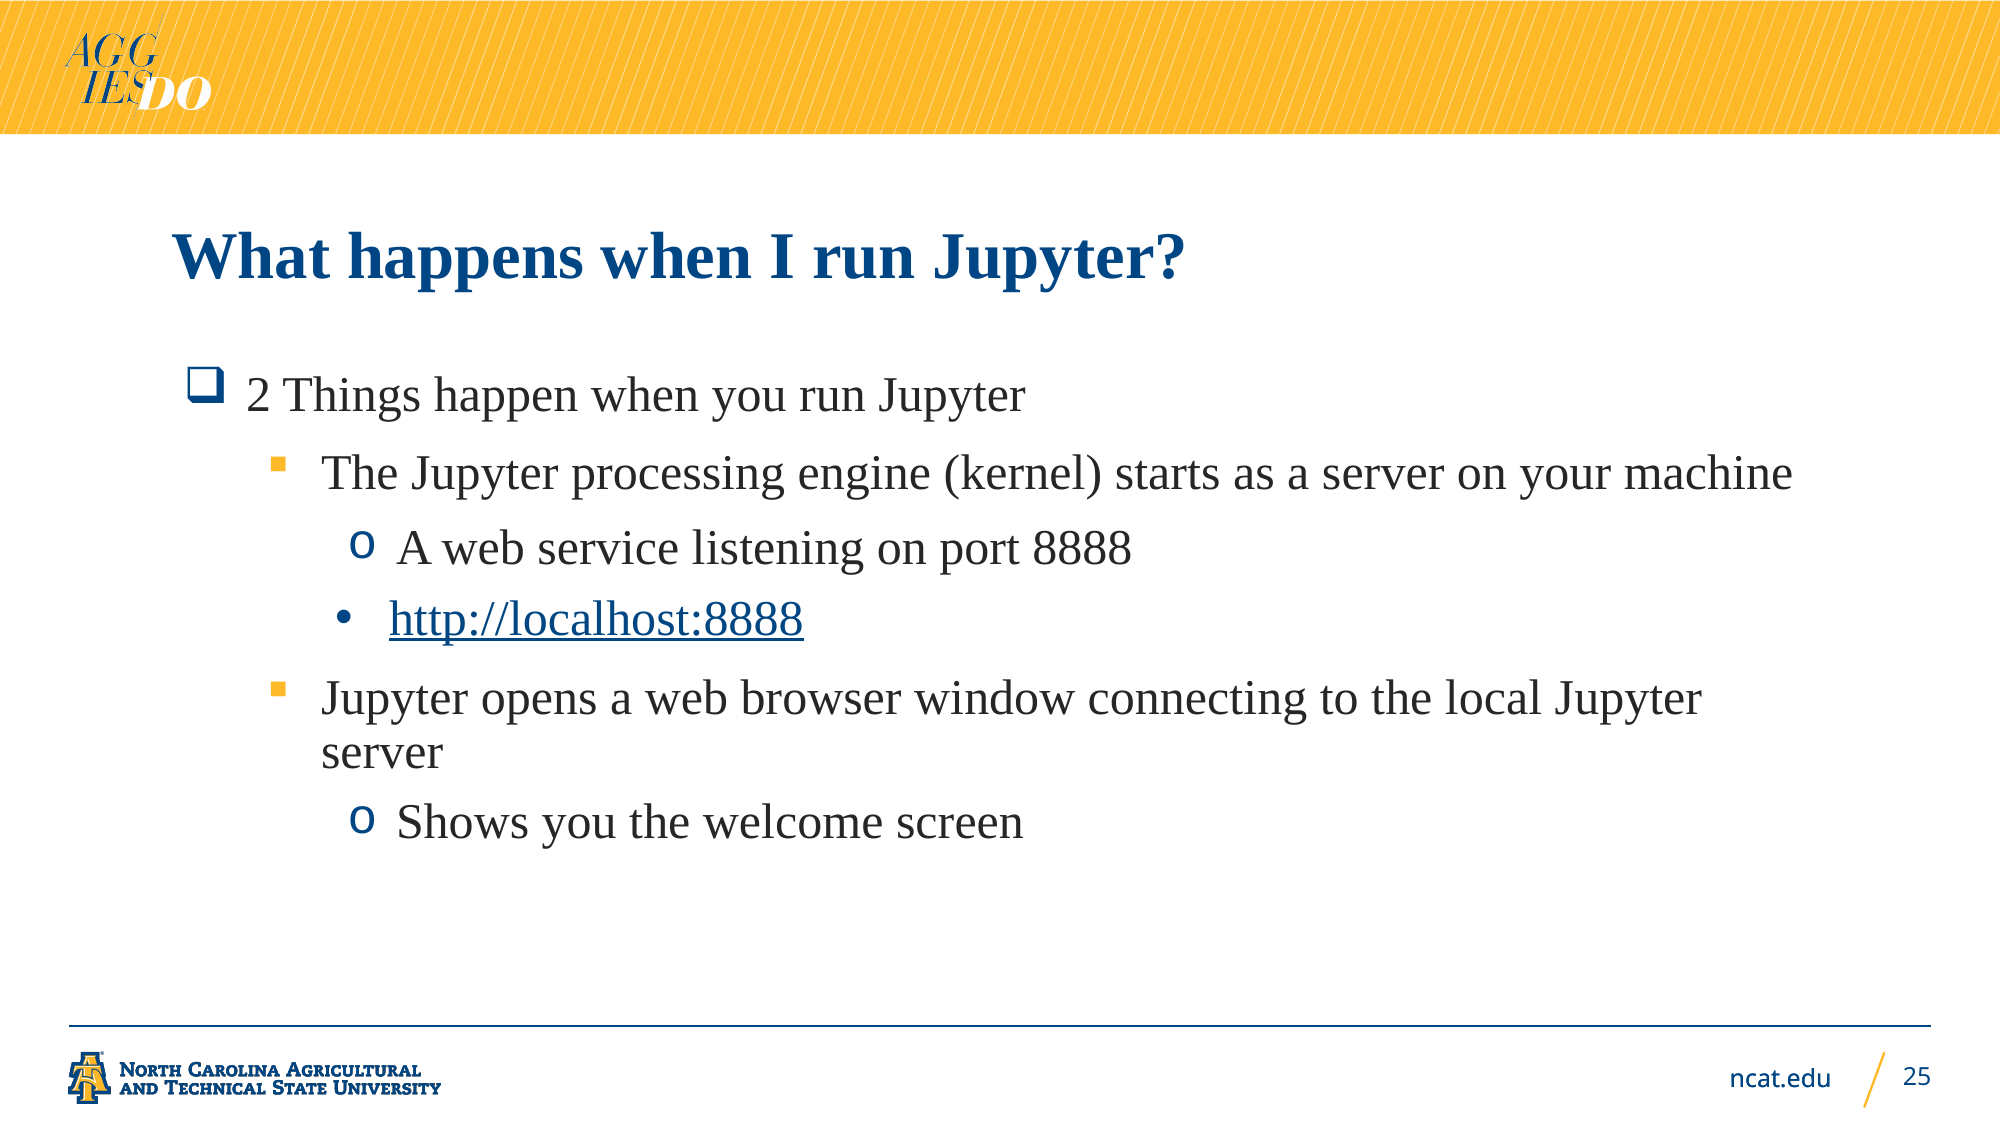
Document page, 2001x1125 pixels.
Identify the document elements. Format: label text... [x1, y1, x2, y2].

picture [63, 13, 211, 120]
list 2 Things happen when you run Jupyter The Jupyter processing engine (kernel) starts as a server on your machine A web service listening on port 8888 http://localhost:8888 Jupyter opens a web browser window connecting to the local Jupyter server Shows you the welcome screen [156, 360, 1844, 896]
title What happens when I run Jupyter? [156, 213, 1844, 306]
slide_number 25 [1851, 1052, 1932, 1103]
picture [68, 1051, 441, 1104]
